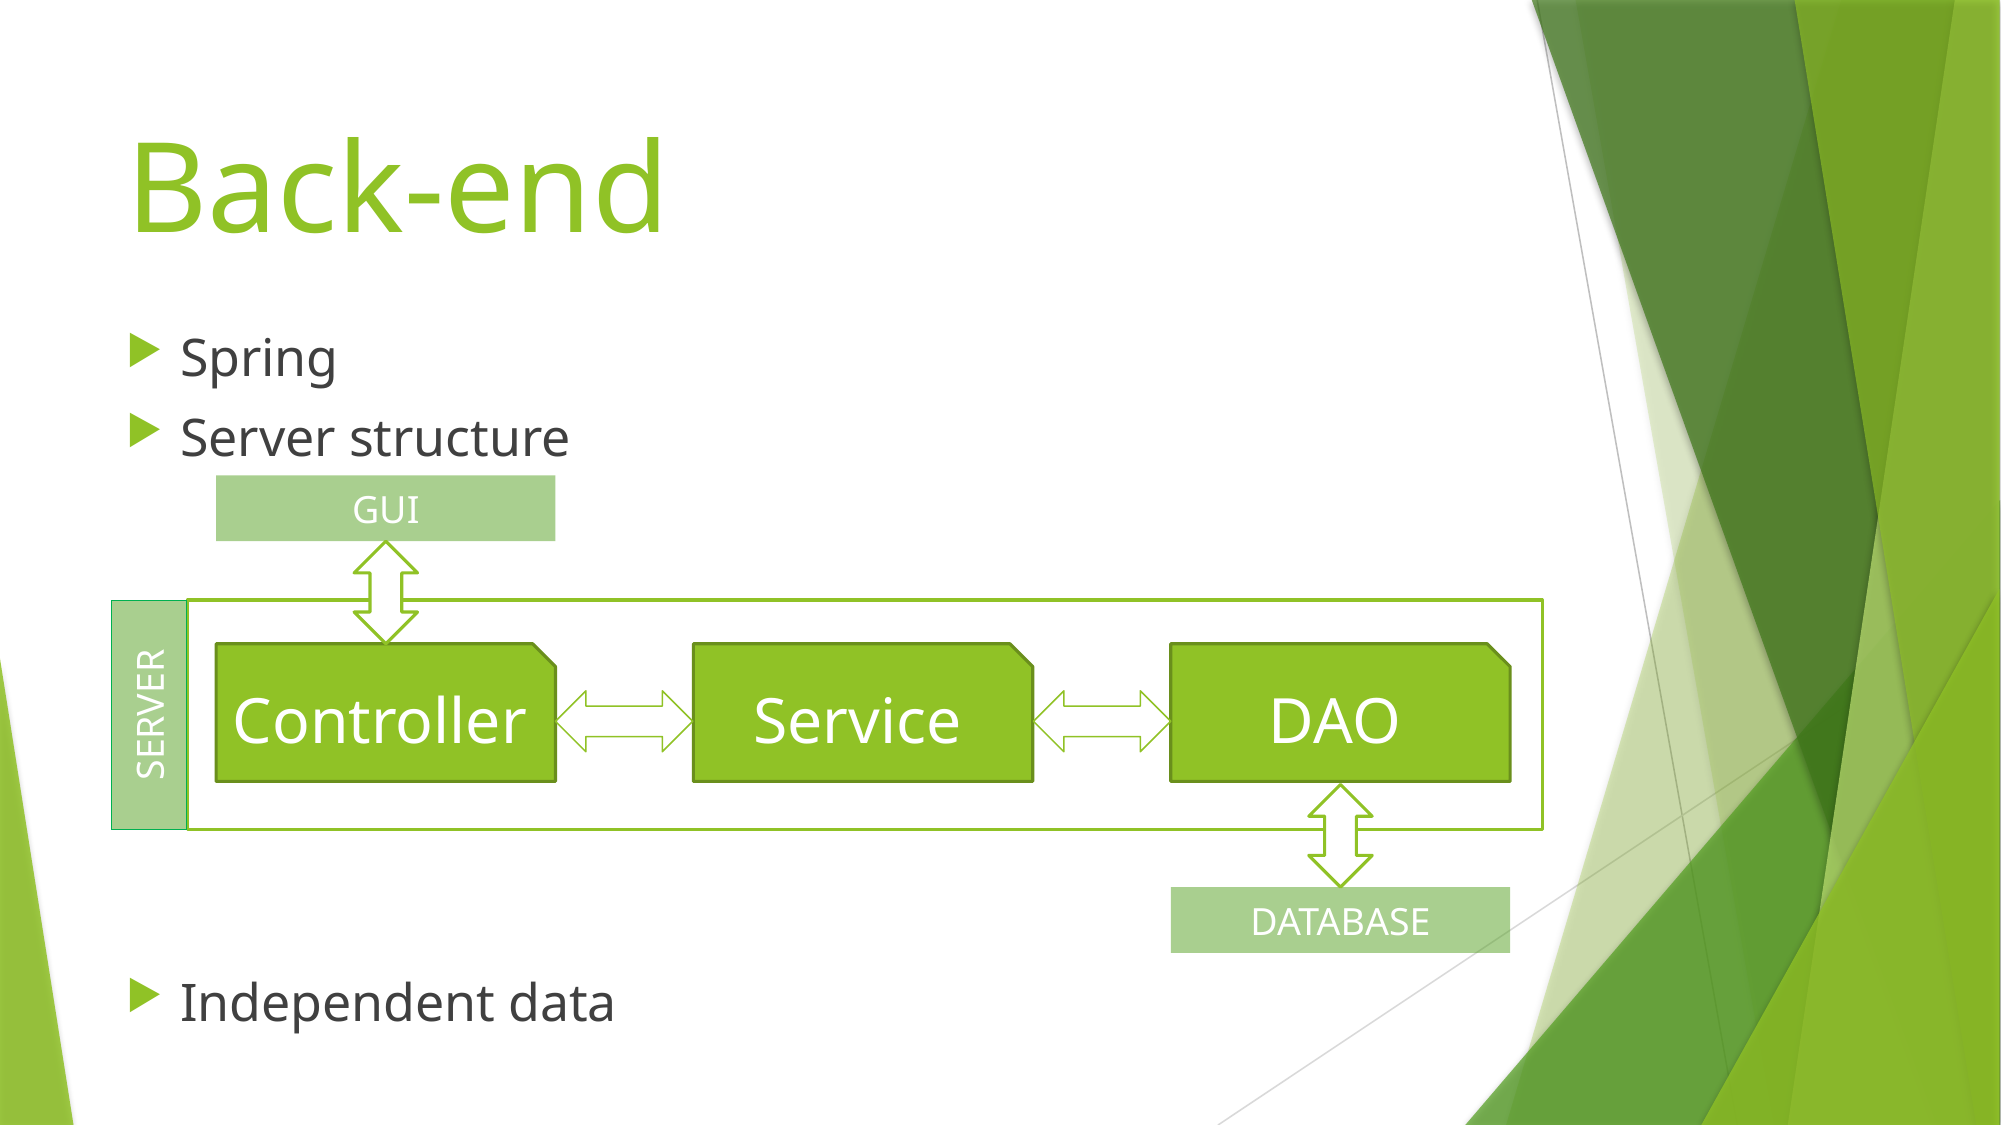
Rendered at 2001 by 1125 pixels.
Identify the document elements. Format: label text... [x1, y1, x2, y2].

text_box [110, 599, 1543, 831]
text_box [1307, 840, 1374, 889]
text_box GUI [216, 475, 556, 542]
list Spring Server structure Independent data [111, 316, 1522, 598]
text_box DATABASE [1170, 887, 1511, 953]
text_box [352, 540, 419, 598]
title Back-end [111, 99, 1522, 316]
list Spring Server structure Independent data [111, 839, 1522, 1040]
